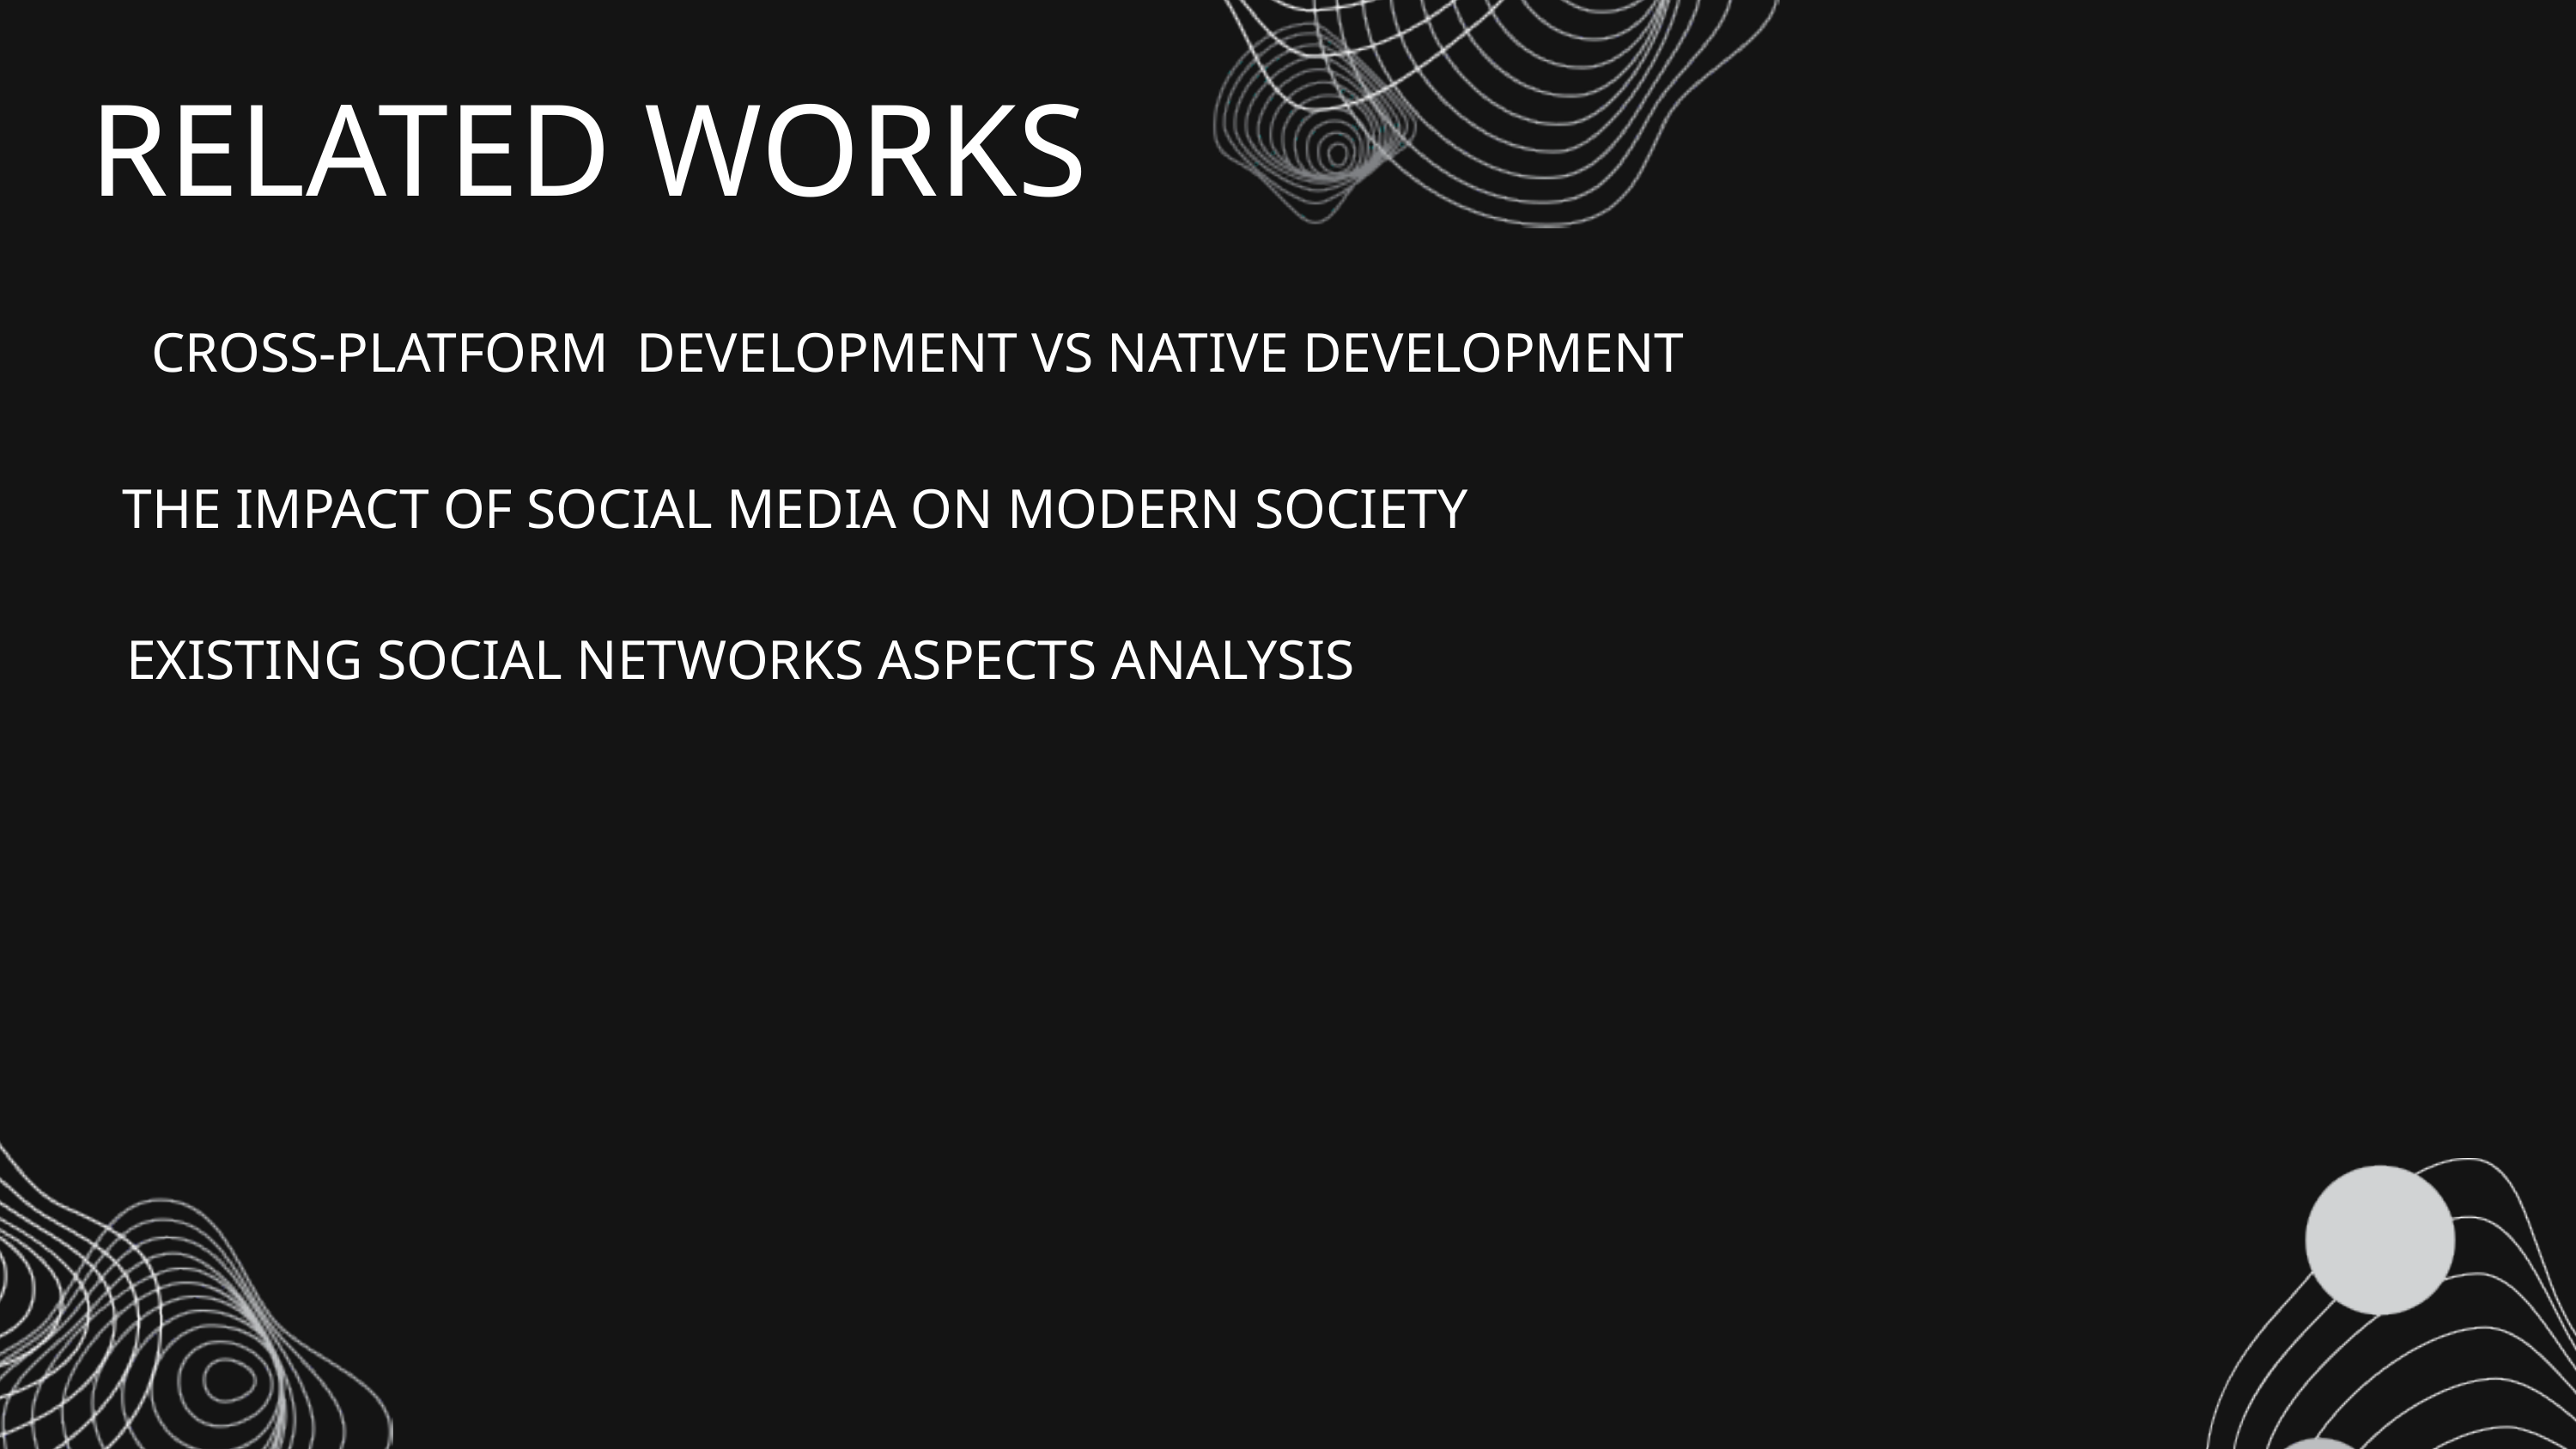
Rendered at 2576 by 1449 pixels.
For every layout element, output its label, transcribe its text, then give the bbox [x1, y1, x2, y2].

text_box CROSS-PLATFORM DEVELOPMENT VS NATIVE DEVELOPMENT [89, 318, 1747, 384]
text_box [2205, 1158, 2576, 1449]
text_box THE IMPACT OF SOCIAL MEDIA ON MODERN SOCIETY [89, 474, 1516, 603]
text_box [0, 1088, 393, 1449]
text_box EXISTING SOCIAL NETWORKS ASPECTS ANALYSIS [89, 626, 1393, 691]
text_box [1082, 0, 1780, 228]
text_box RELATED WORKS [89, 69, 1237, 221]
